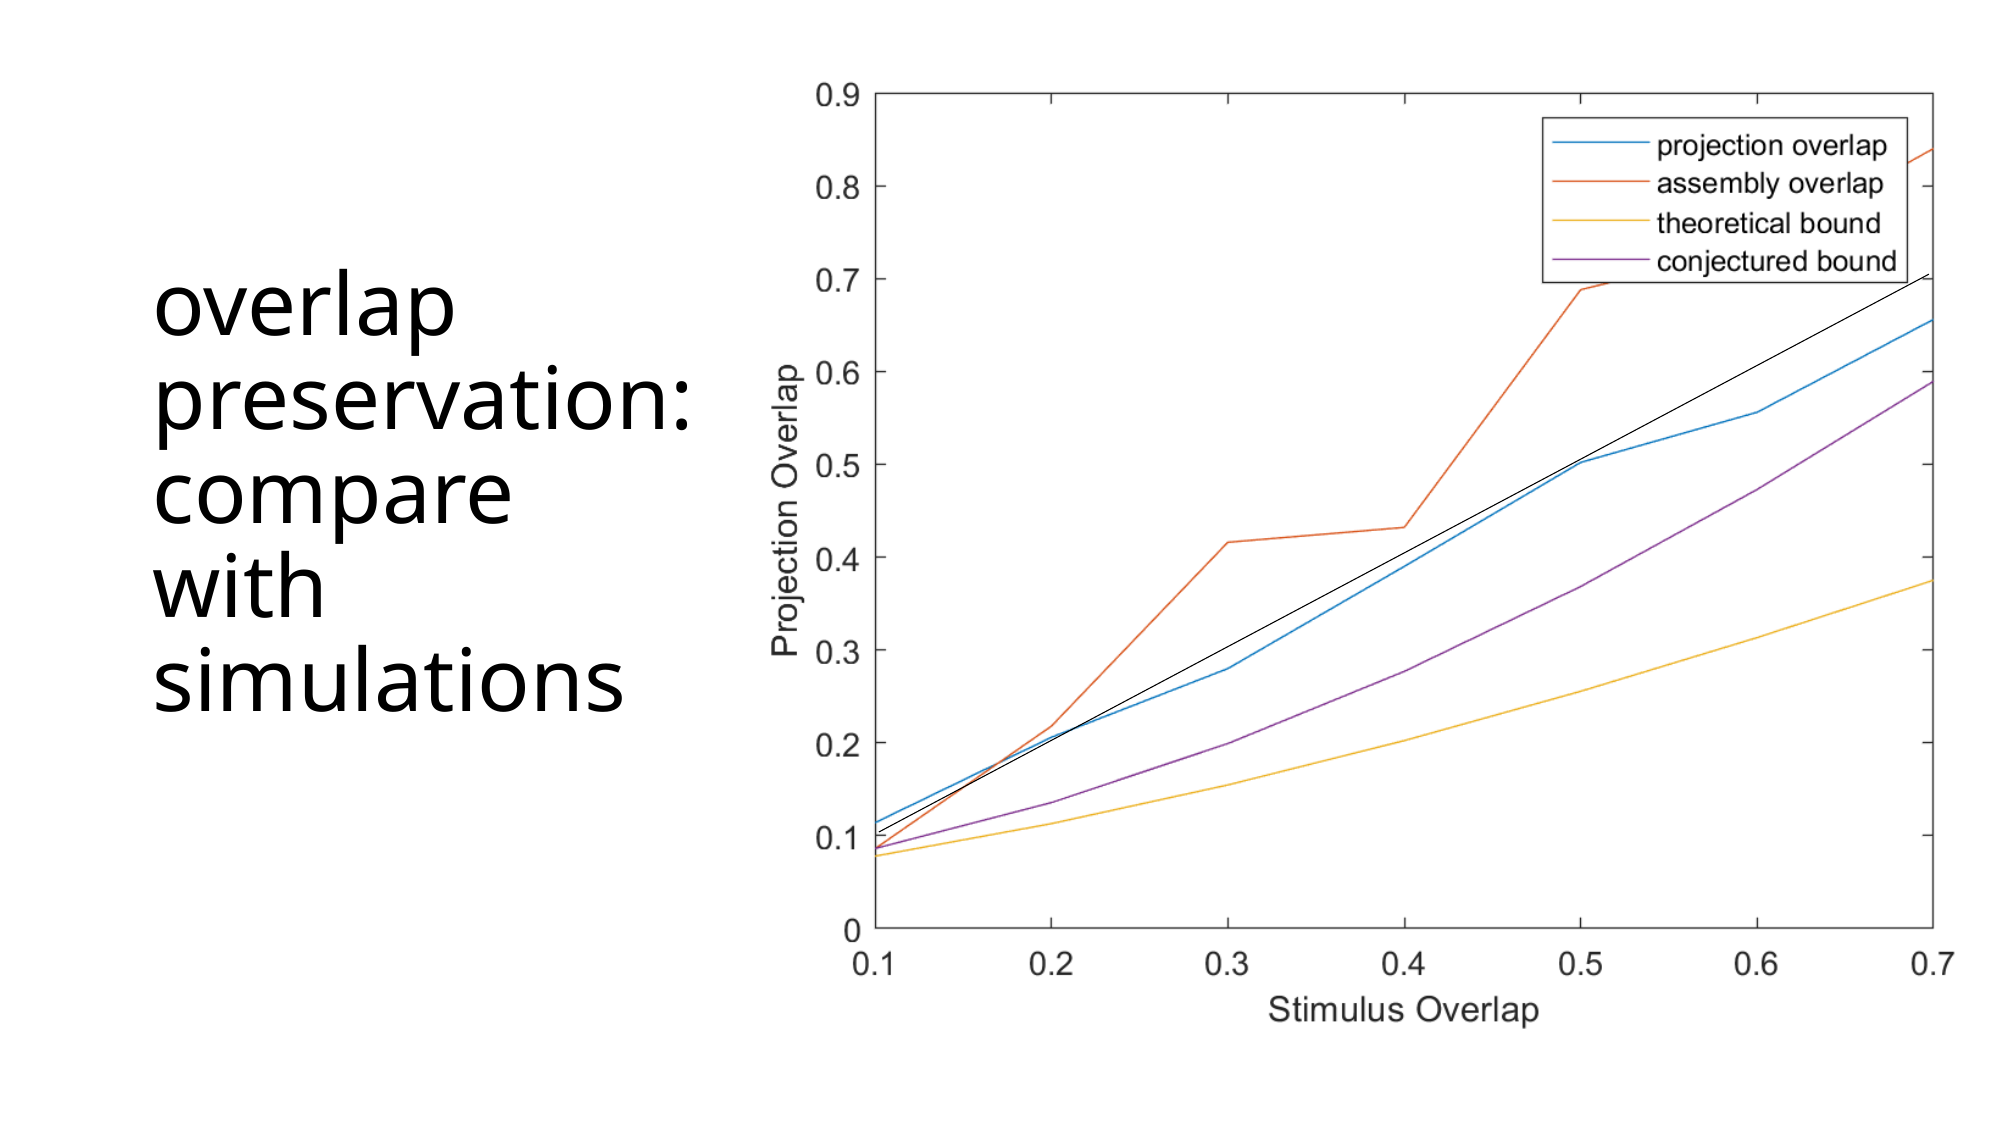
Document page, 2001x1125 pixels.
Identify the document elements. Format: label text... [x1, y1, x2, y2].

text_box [878, 274, 1929, 832]
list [697, 16, 2000, 1041]
title overlap preservation: compare with simulations [137, 216, 697, 774]
